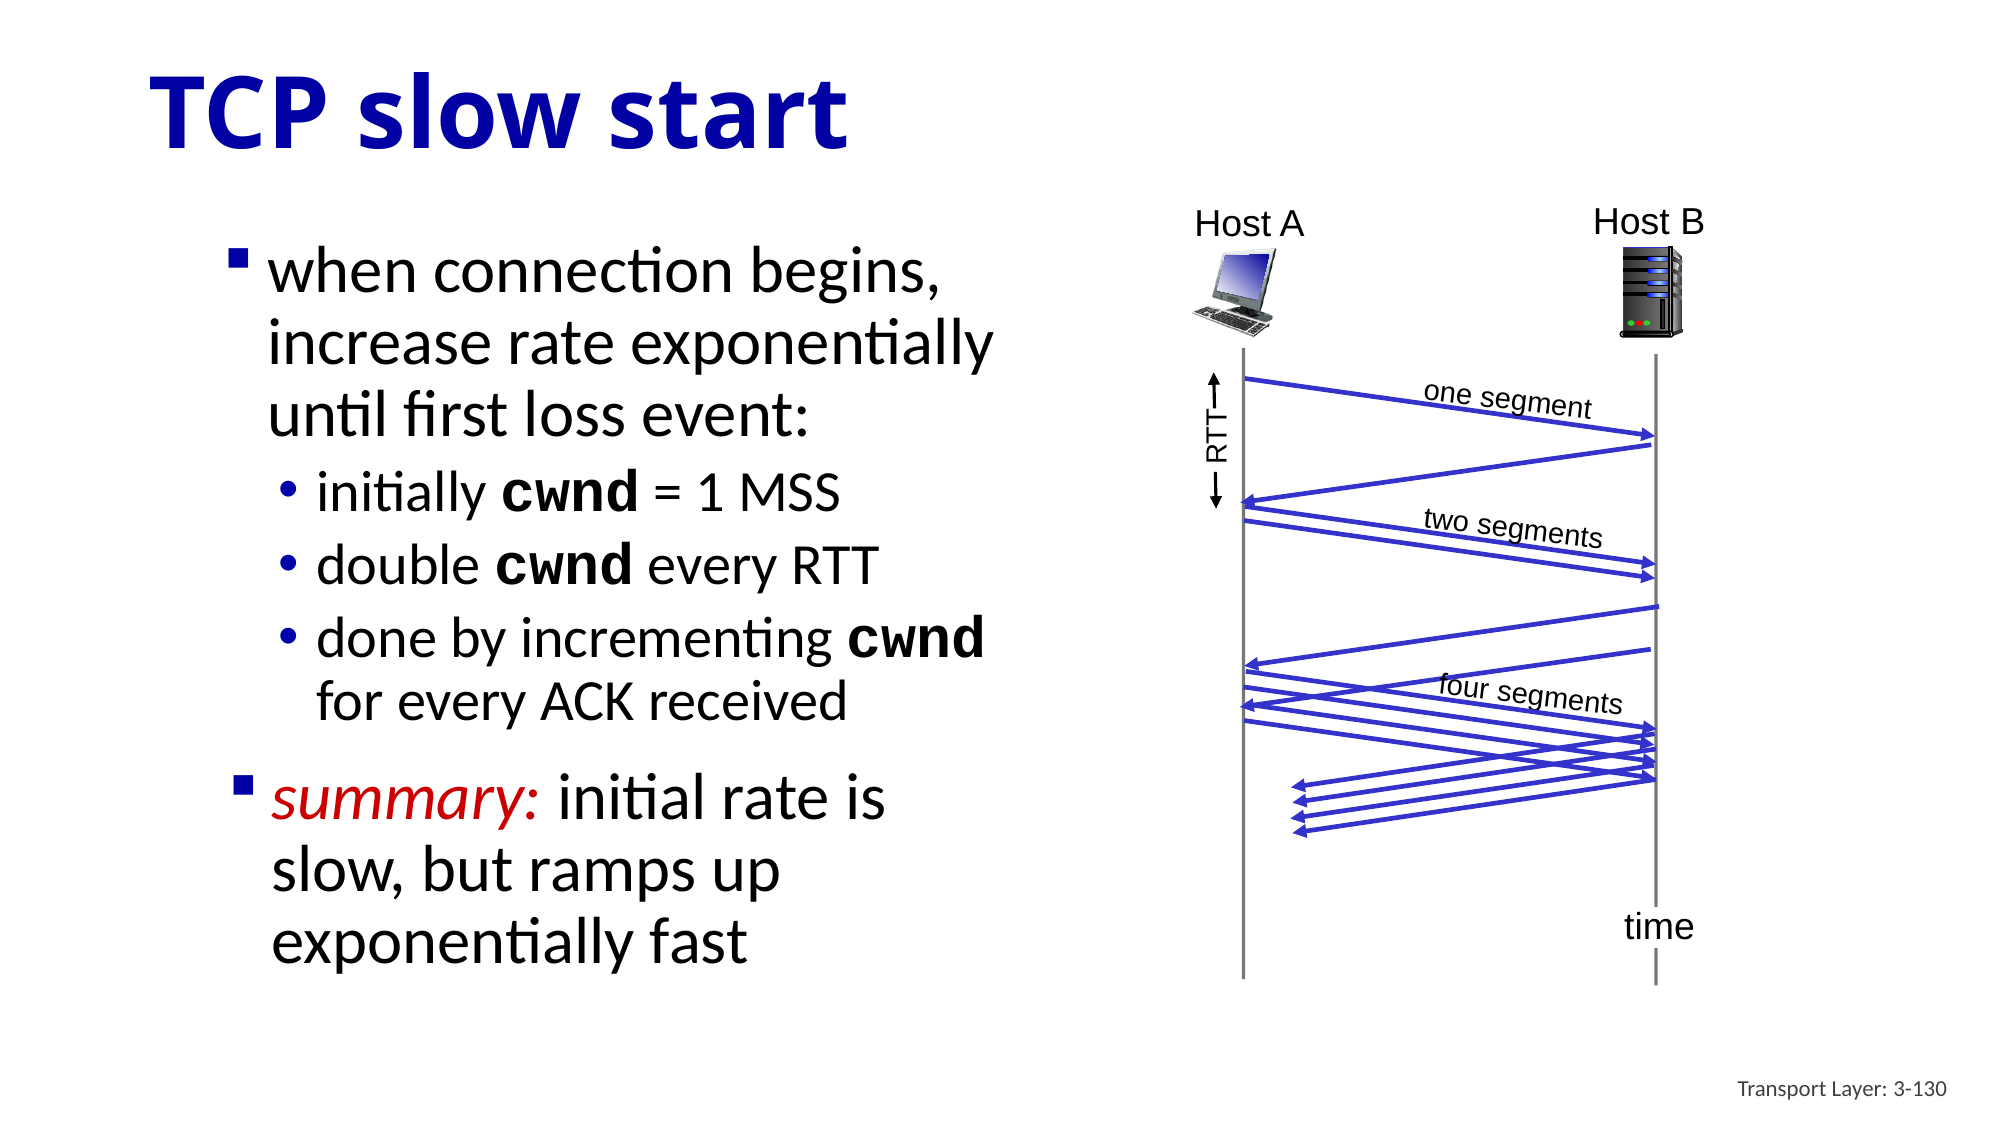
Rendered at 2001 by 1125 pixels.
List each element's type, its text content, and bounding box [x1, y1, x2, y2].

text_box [191, 754, 1032, 1067]
text_box Host B [1578, 189, 1721, 249]
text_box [1171, 244, 1279, 344]
text_box [1605, 428, 1655, 441]
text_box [1620, 247, 1684, 337]
text_box one segment [1406, 361, 1610, 435]
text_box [1190, 372, 1241, 509]
title TCP slow start [133, 42, 2000, 190]
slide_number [1512, 1056, 1963, 1117]
text_box Host A [1179, 191, 1320, 252]
text_box when connection begins, increase rate exponentially until first loss event: initially cwnd = 1 MSS double cwnd every RTT done by incrementing cwnd for every ACK received [187, 227, 1028, 1083]
text_box [1241, 444, 1652, 505]
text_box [1239, 606, 1660, 833]
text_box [1244, 489, 1656, 579]
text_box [1609, 894, 1711, 955]
